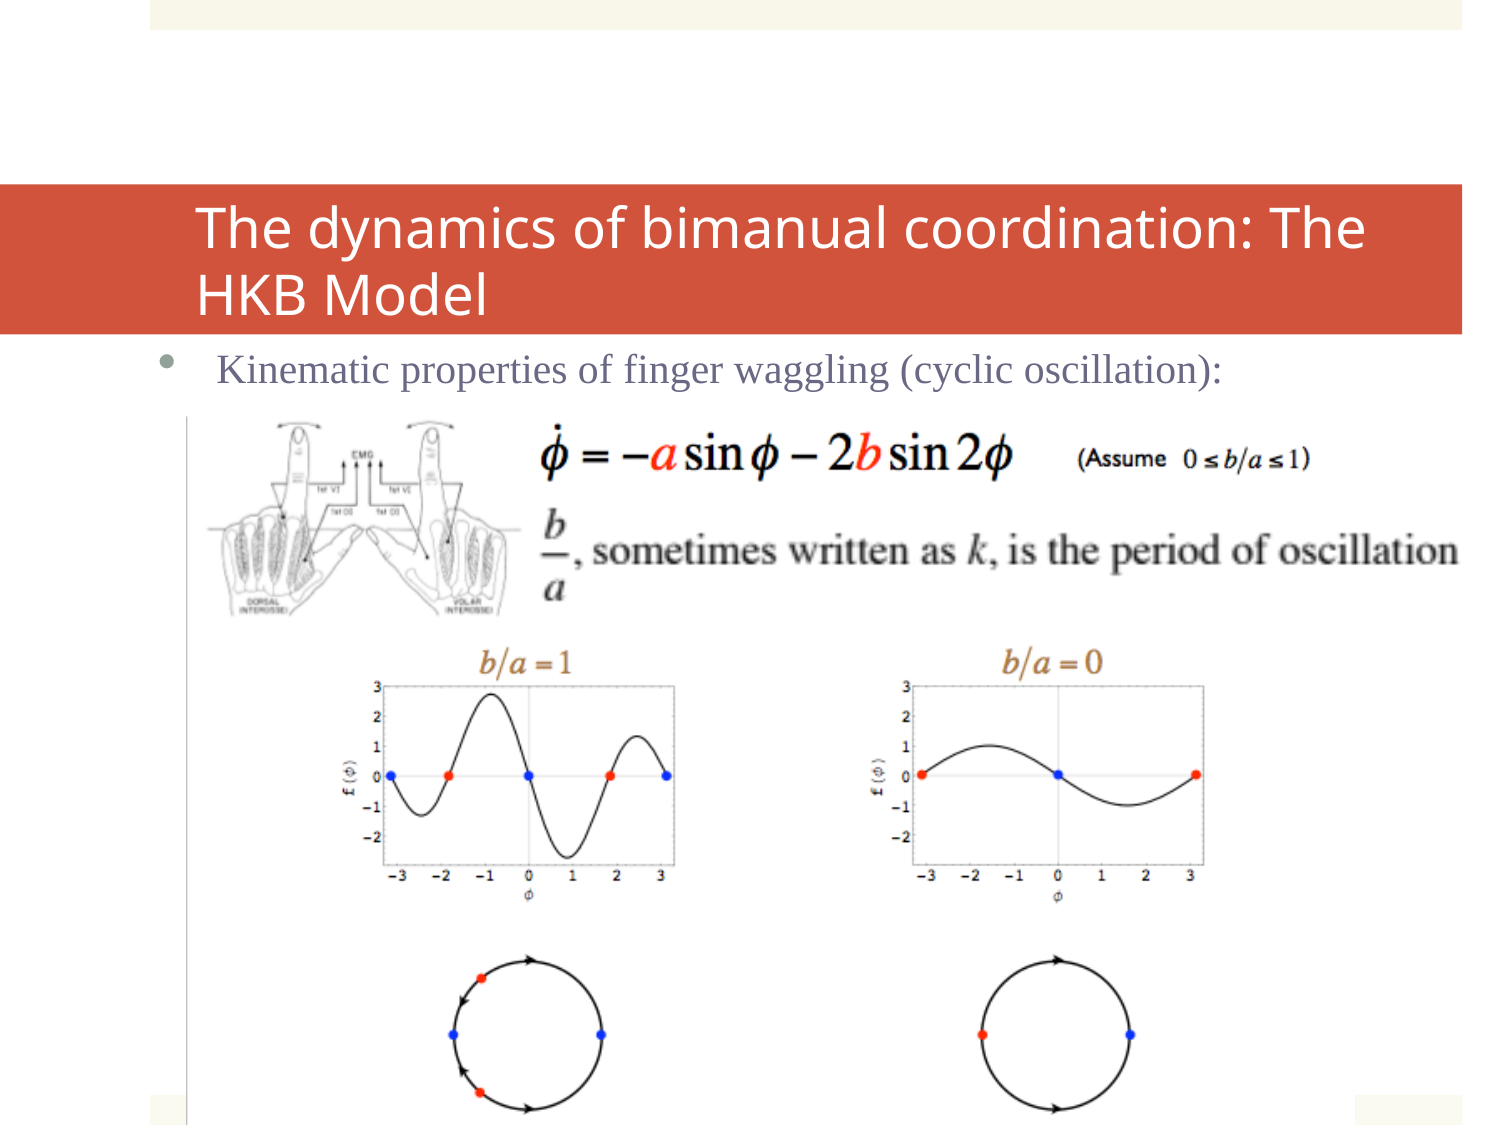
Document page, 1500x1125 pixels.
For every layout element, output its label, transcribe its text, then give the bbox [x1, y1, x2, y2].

title The dynamics of bimanual coordination: The HKB Model [0, 184, 1463, 335]
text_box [534, 495, 1464, 648]
picture [186, 415, 1356, 1125]
list Kinematic properties of finger waggling (cyclic oscillation): [145, 335, 1463, 664]
